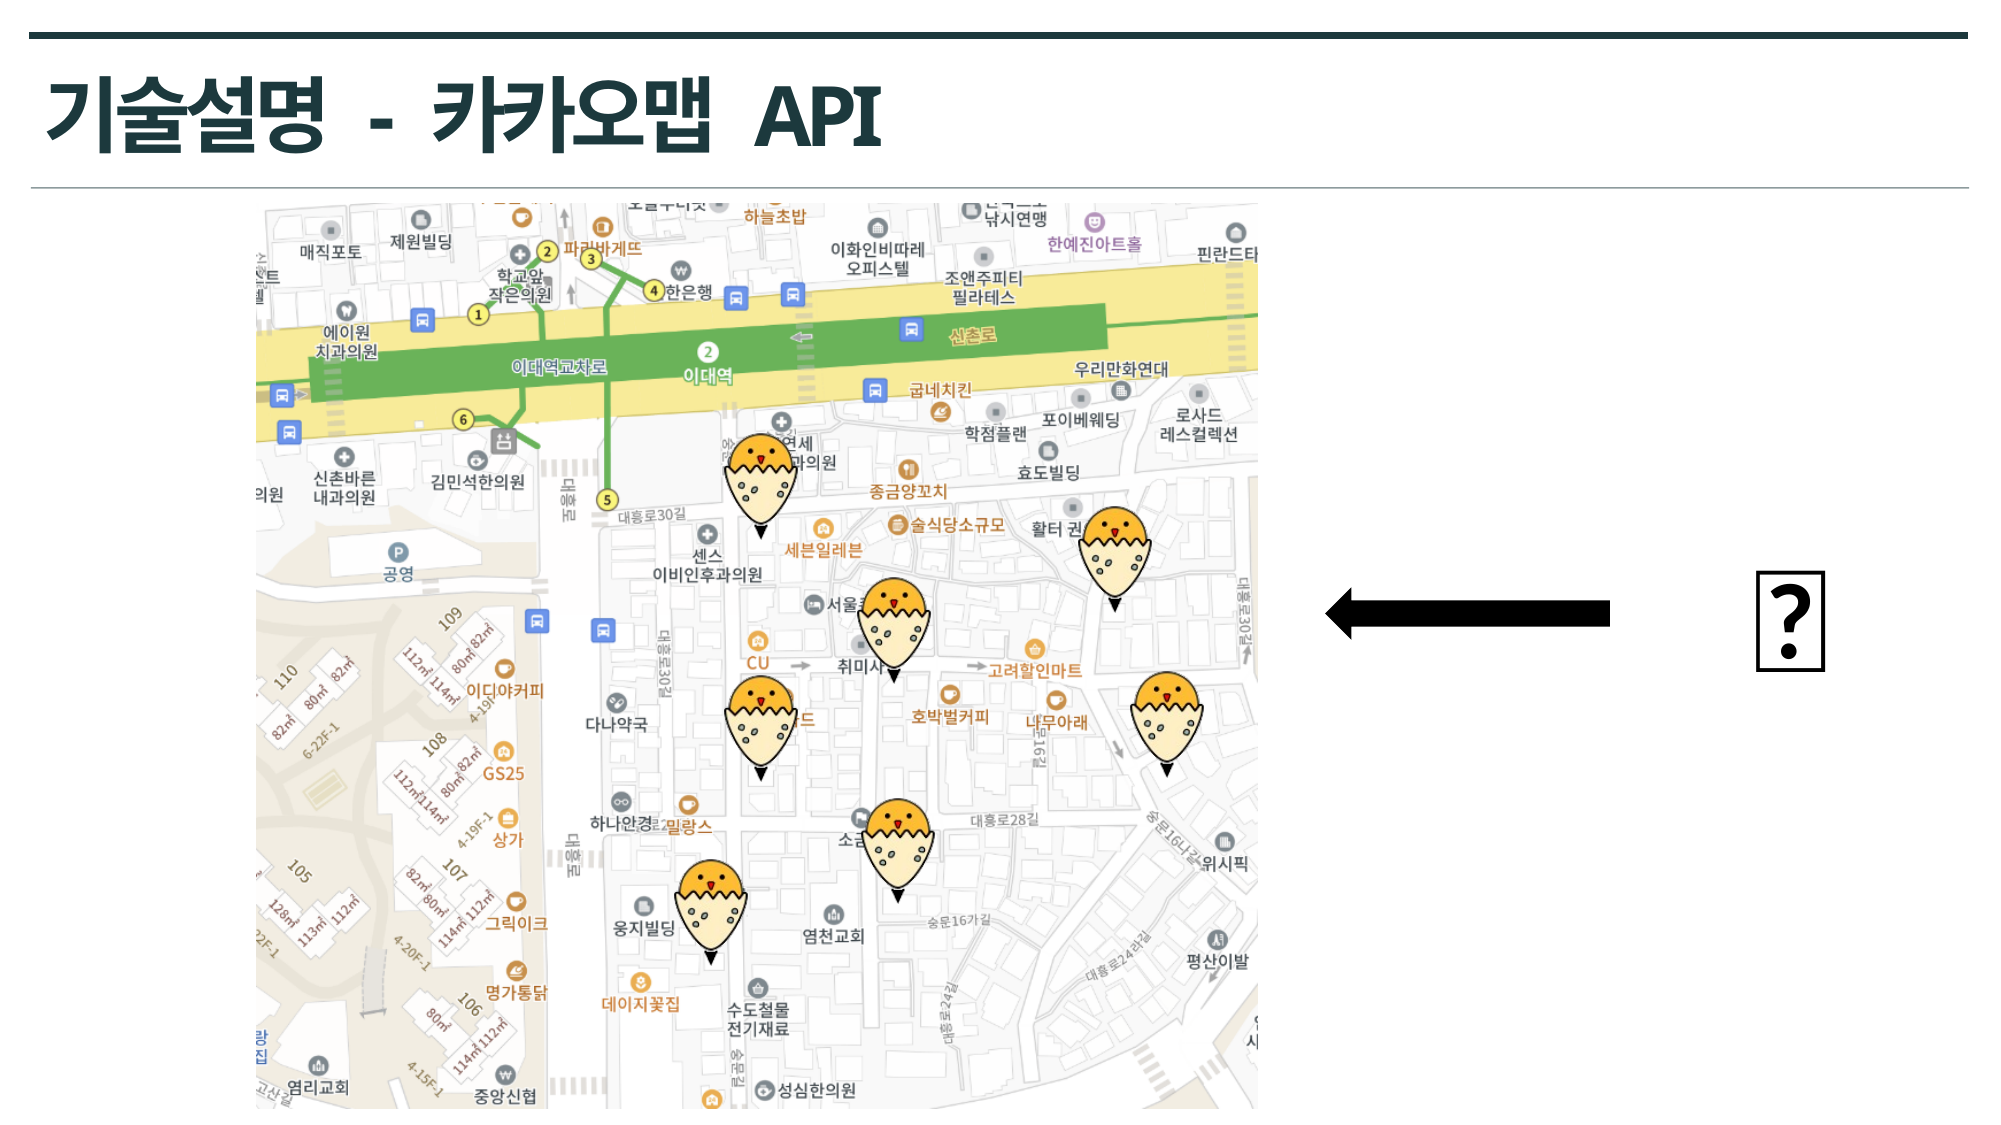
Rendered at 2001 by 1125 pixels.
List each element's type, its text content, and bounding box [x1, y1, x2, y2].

text_box 기술설명 - 카카오맵 API [29, 55, 899, 171]
text_box [1323, 585, 1612, 642]
text_box 💾 [1738, 515, 1845, 710]
picture [256, 203, 1258, 1109]
